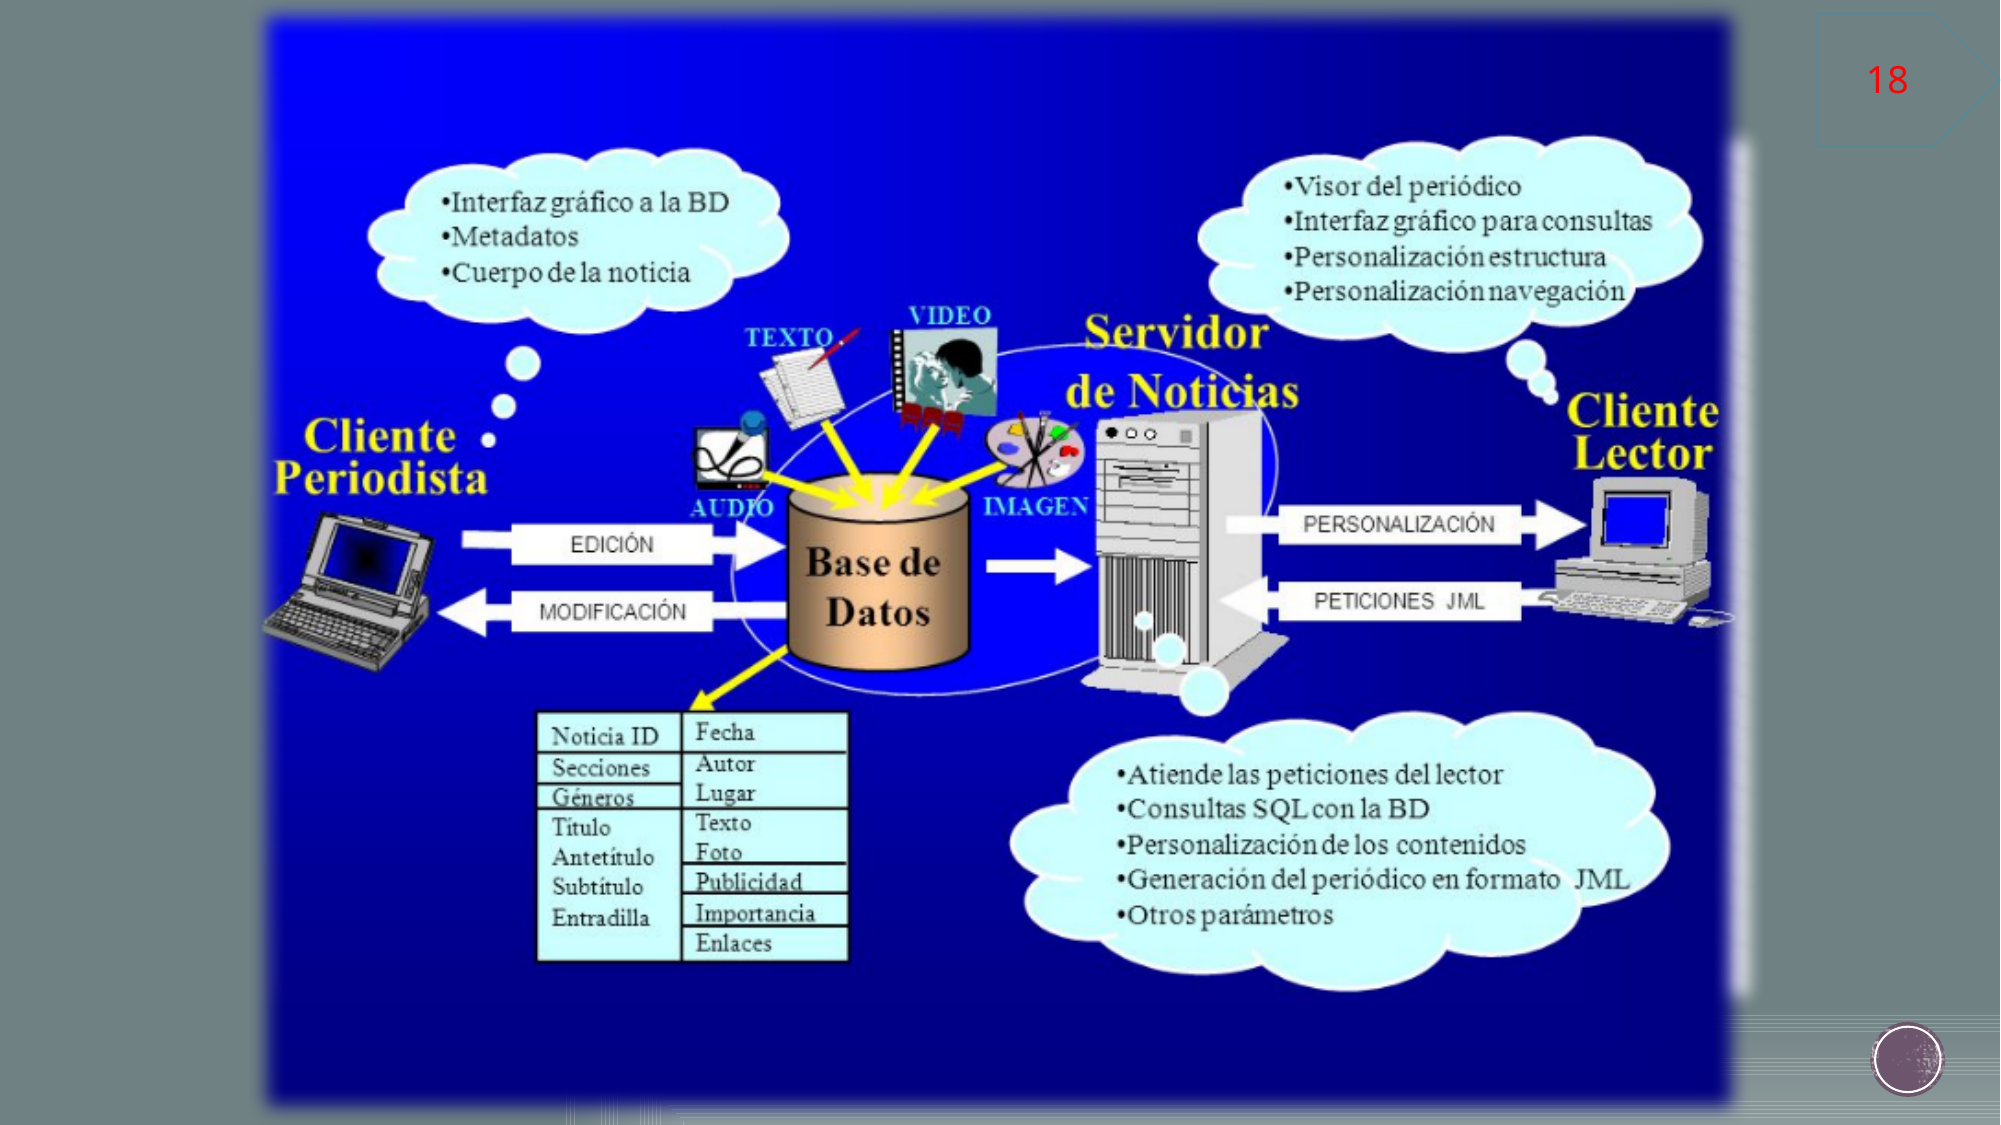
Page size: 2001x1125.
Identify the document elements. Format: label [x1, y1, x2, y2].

picture [253, 3, 1763, 1123]
